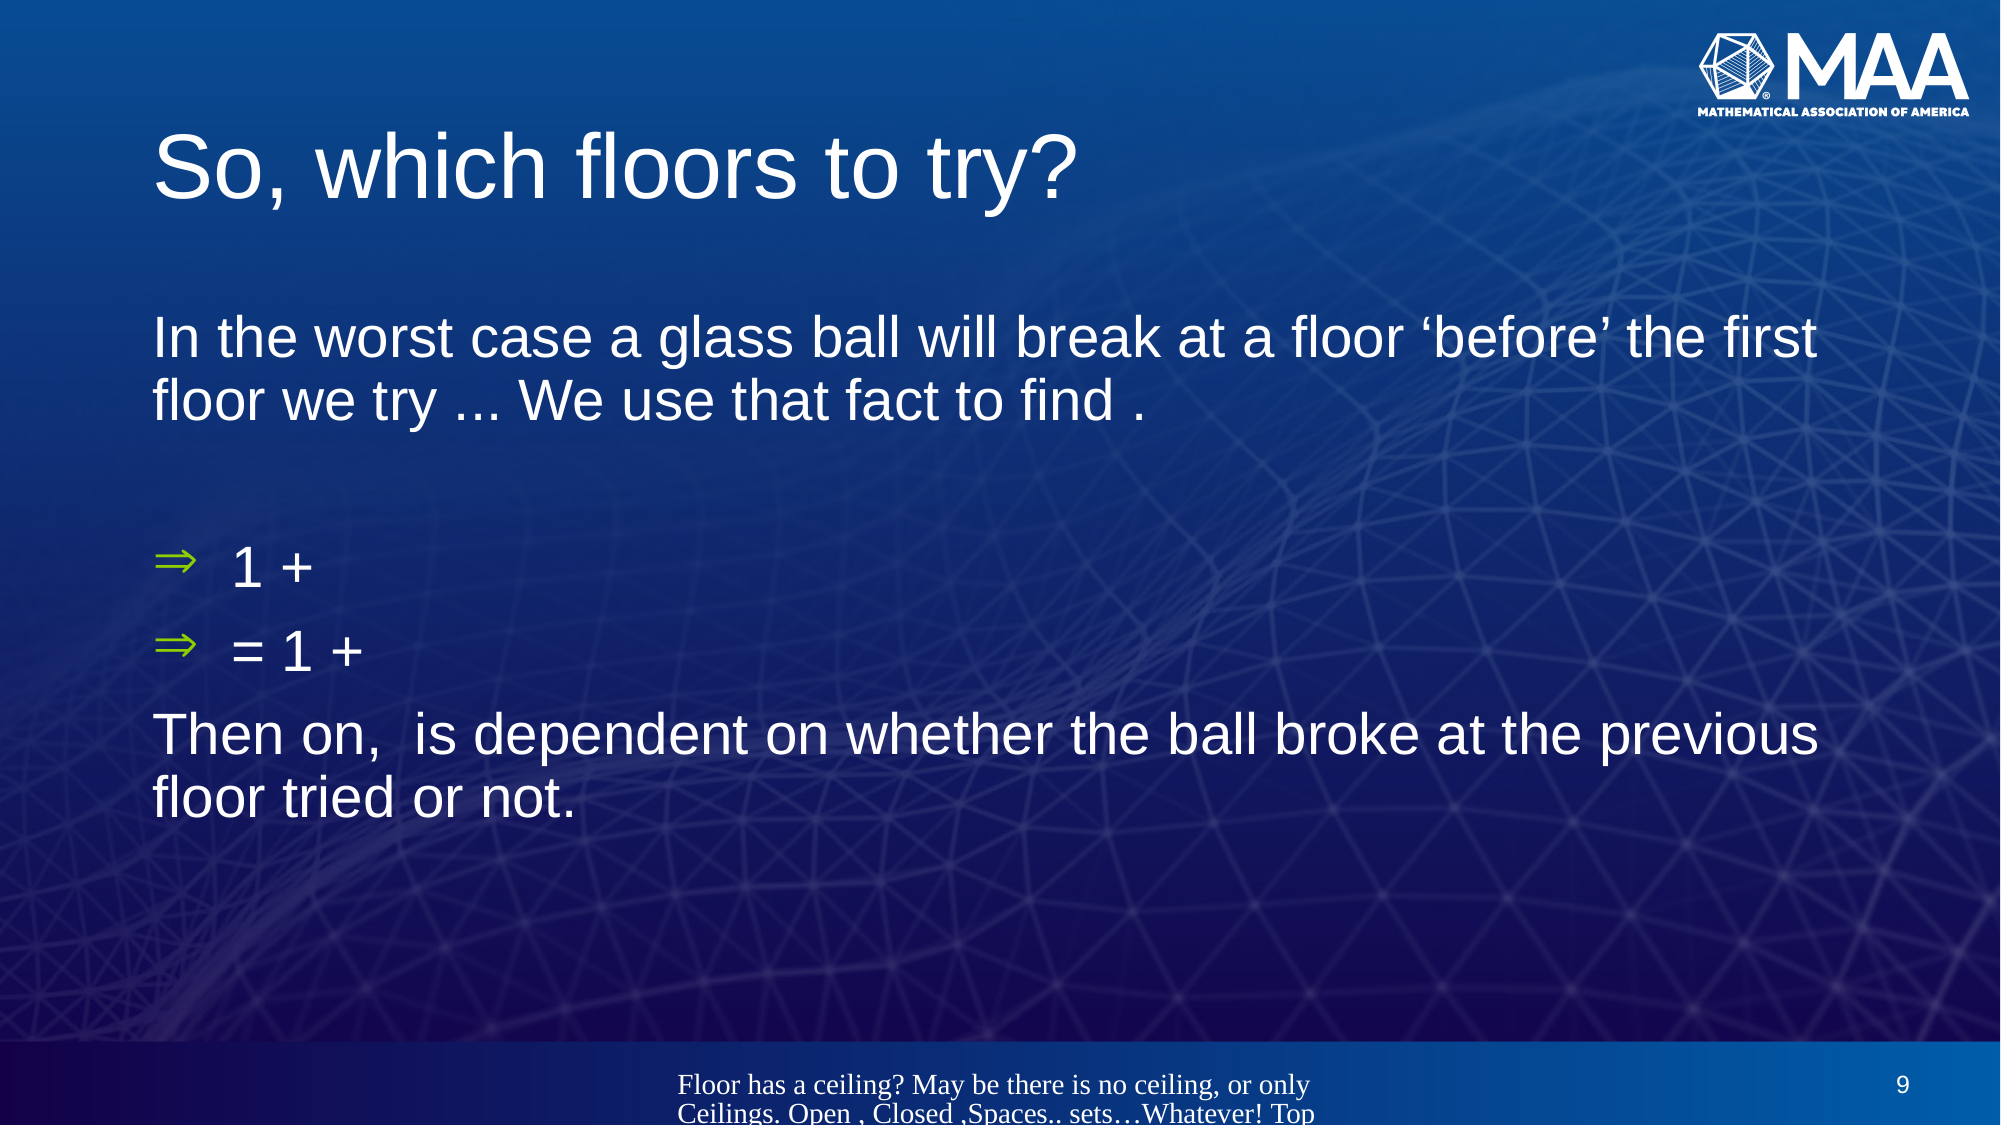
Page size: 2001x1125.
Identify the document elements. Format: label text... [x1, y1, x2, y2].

picture [0, 0, 2001, 1125]
footer Floor has a ceiling? May be there is no ceiling, or only Ceilings. Open , Closed ,Spaces.. sets…Whatever! Topological matters! [662, 1053, 1338, 1113]
slide_number 8 [1475, 1053, 1925, 1113]
title So, which floors to try? [137, 59, 1863, 278]
